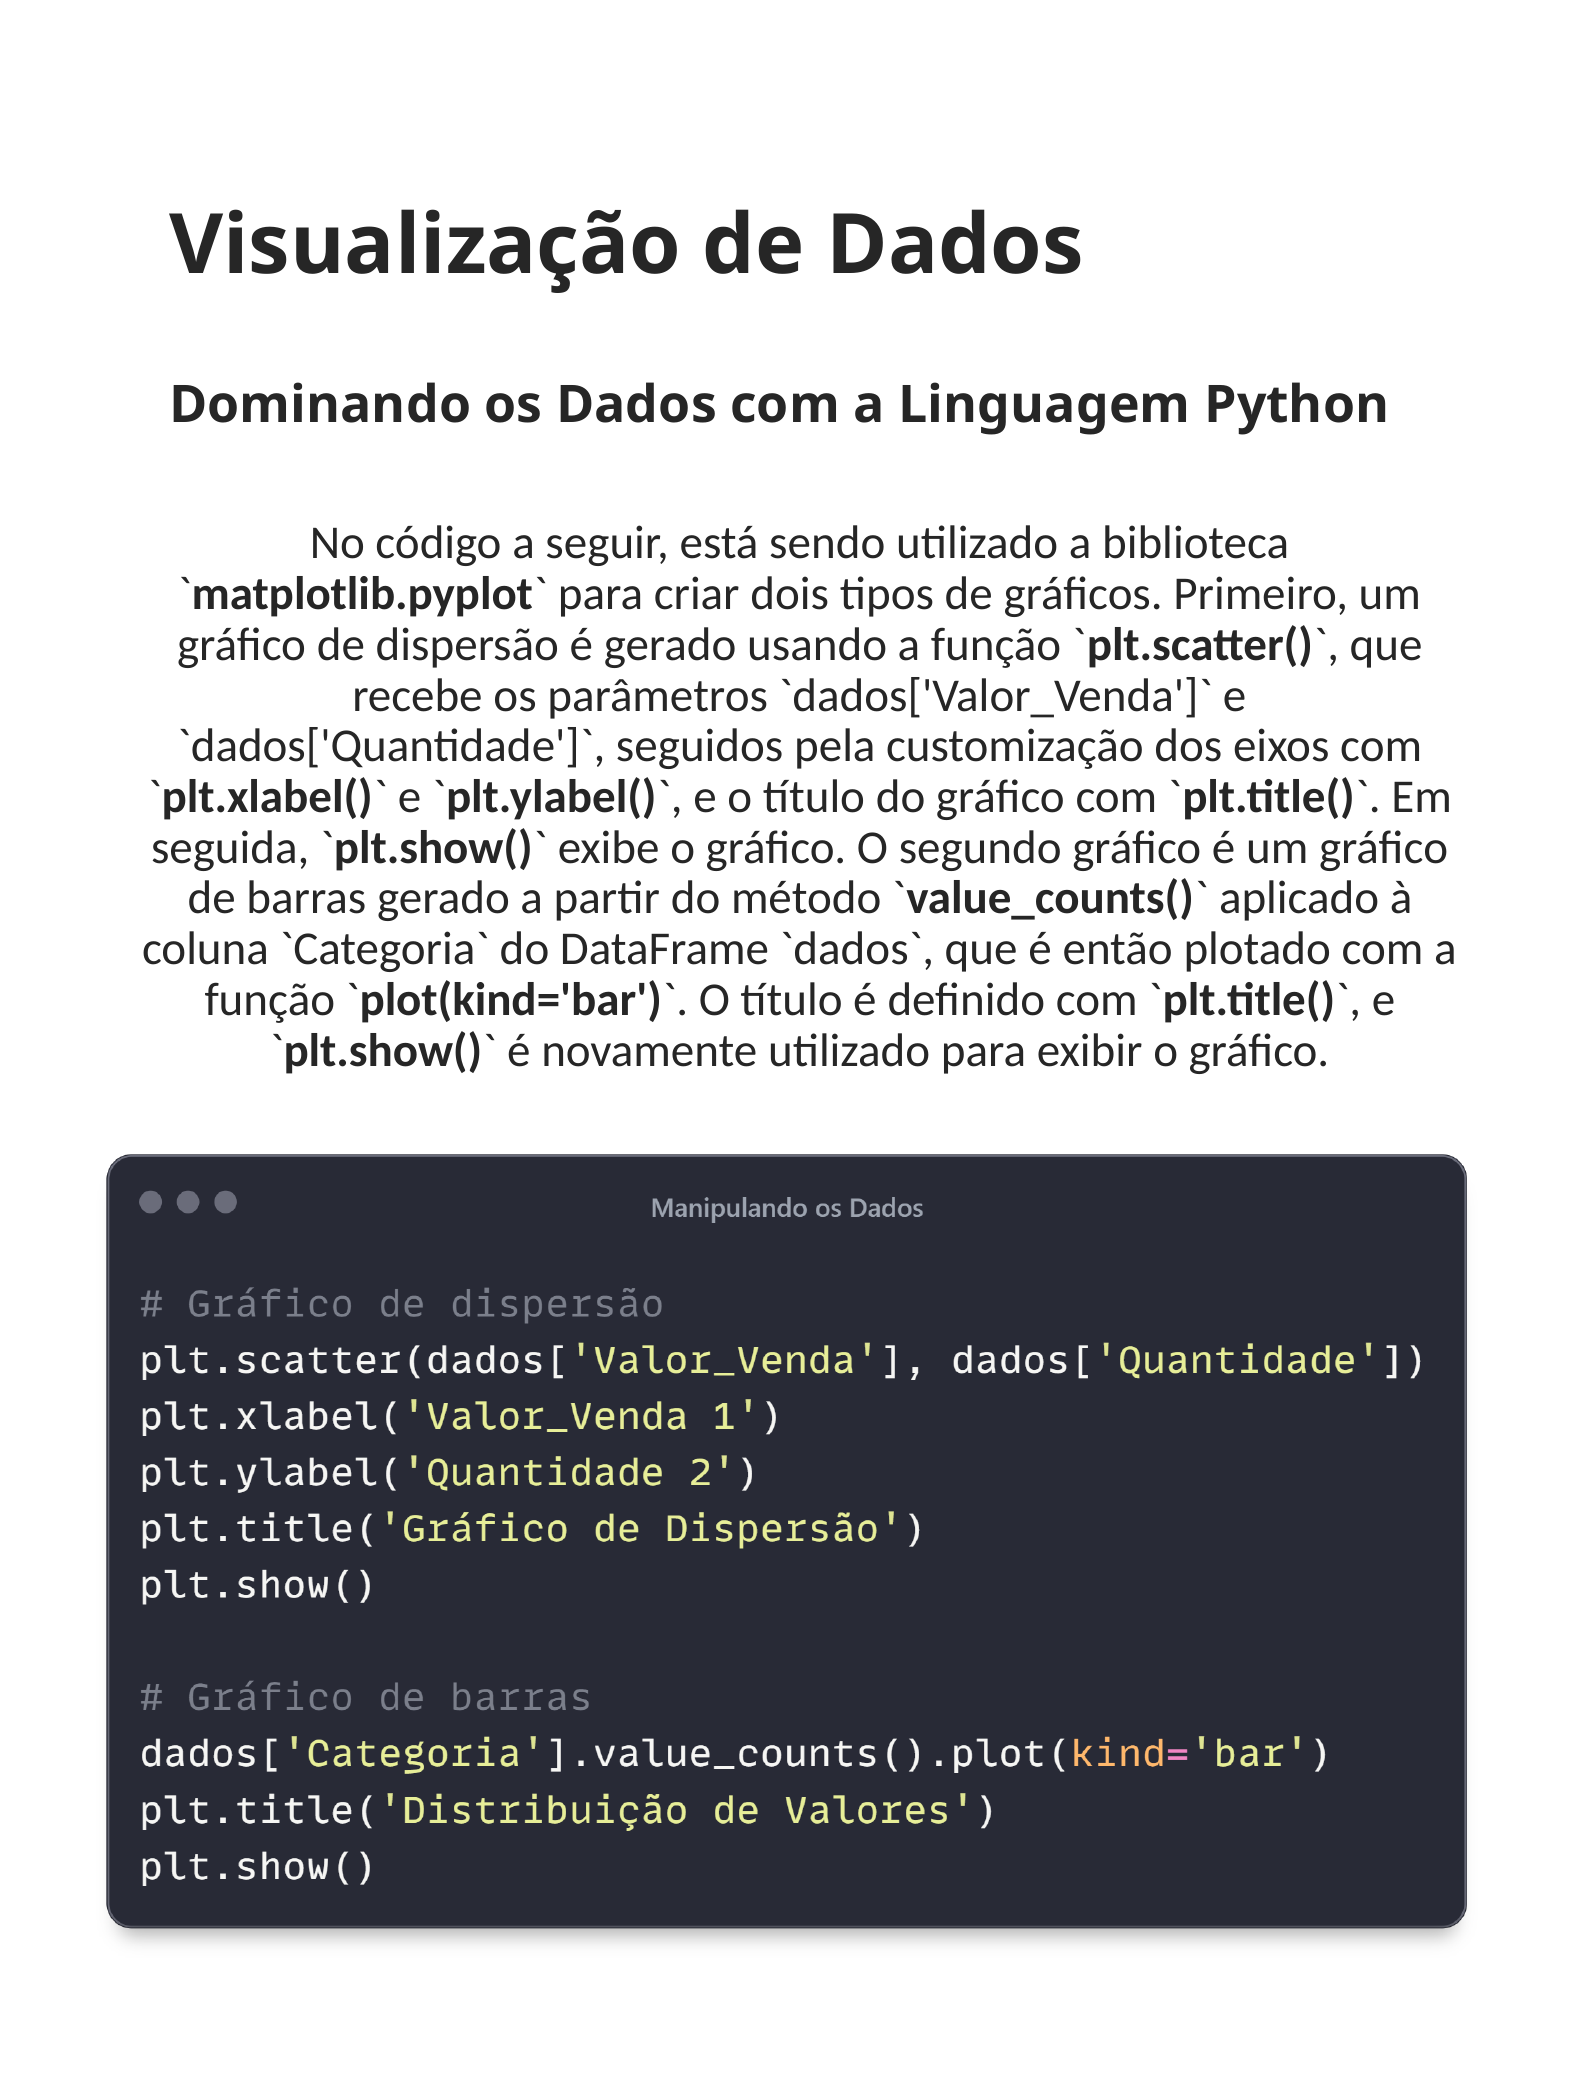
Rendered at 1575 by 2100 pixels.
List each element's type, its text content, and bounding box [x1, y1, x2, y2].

text_box Dominando os Dados com a Linguagem Python [154, 354, 1529, 458]
text_box No código a seguir, está sendo utilizado a biblioteca `matplotlib.pyplot` para criar dois tipos de gráficos. Primeiro, um gráfico de dispersão é gerado usando a função `plt.scatter()`, que recebe os parâmetros `dados['Valor_Venda']` e `dados['Quantidade']`, seguidos pela customização dos eixos com `plt.xlabel()` e `plt.ylabel()`, e o título do gráfico com `plt.title()`. Em seguida, `plt.show()` exibe o gráfico. O segundo gráfico é um gráfico de barras gerado a partir do método `value_counts()` aplicado à coluna `Categoria` do DataFrame `dados`, que é então plotado com a função `plot(kind='bar')`. O título é definido com `plt.title()`, e `plt.show()` é novamente utilizado para exibir o gráfico. [120, 490, 1480, 1088]
picture [0, 1088, 1575, 1994]
title Visualização de Dados [154, 171, 1530, 322]
